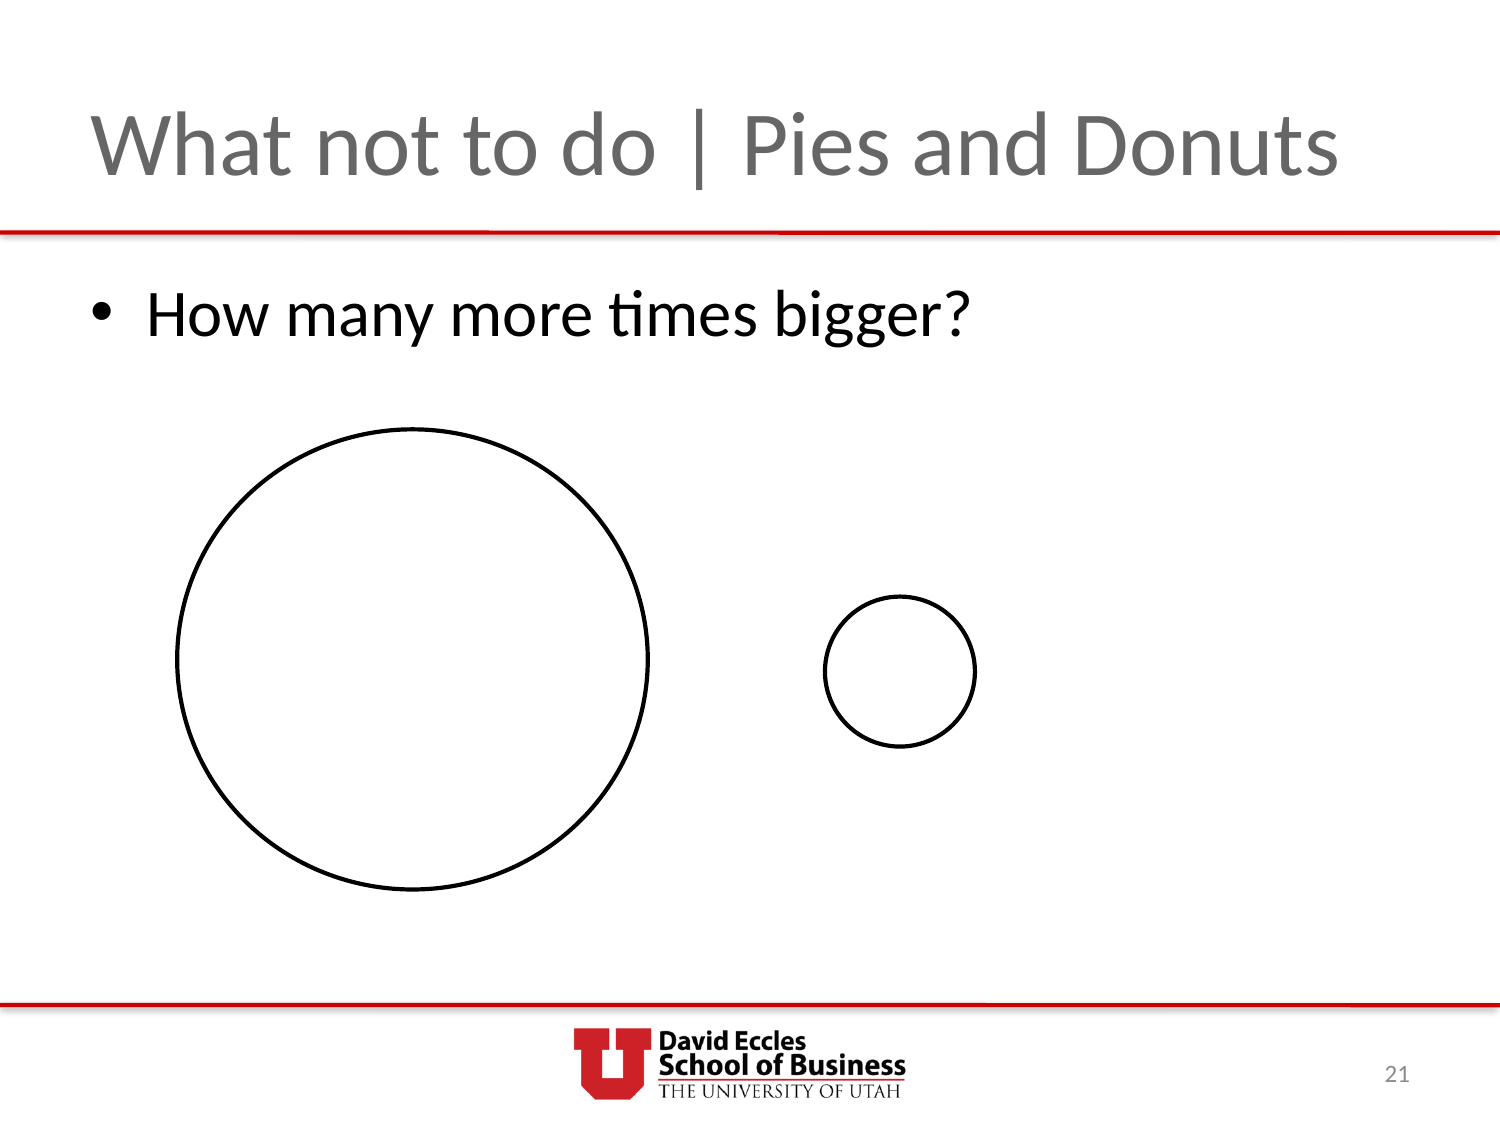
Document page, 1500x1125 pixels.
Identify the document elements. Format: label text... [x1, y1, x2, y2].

list How many more times bigger? [75, 262, 1425, 1005]
title What not to do | Pies and Donuts [75, 45, 1425, 233]
picture [573, 1026, 907, 1102]
slide_number 21 [1074, 1042, 1425, 1103]
text_box [822, 594, 978, 749]
text_box [175, 427, 650, 892]
